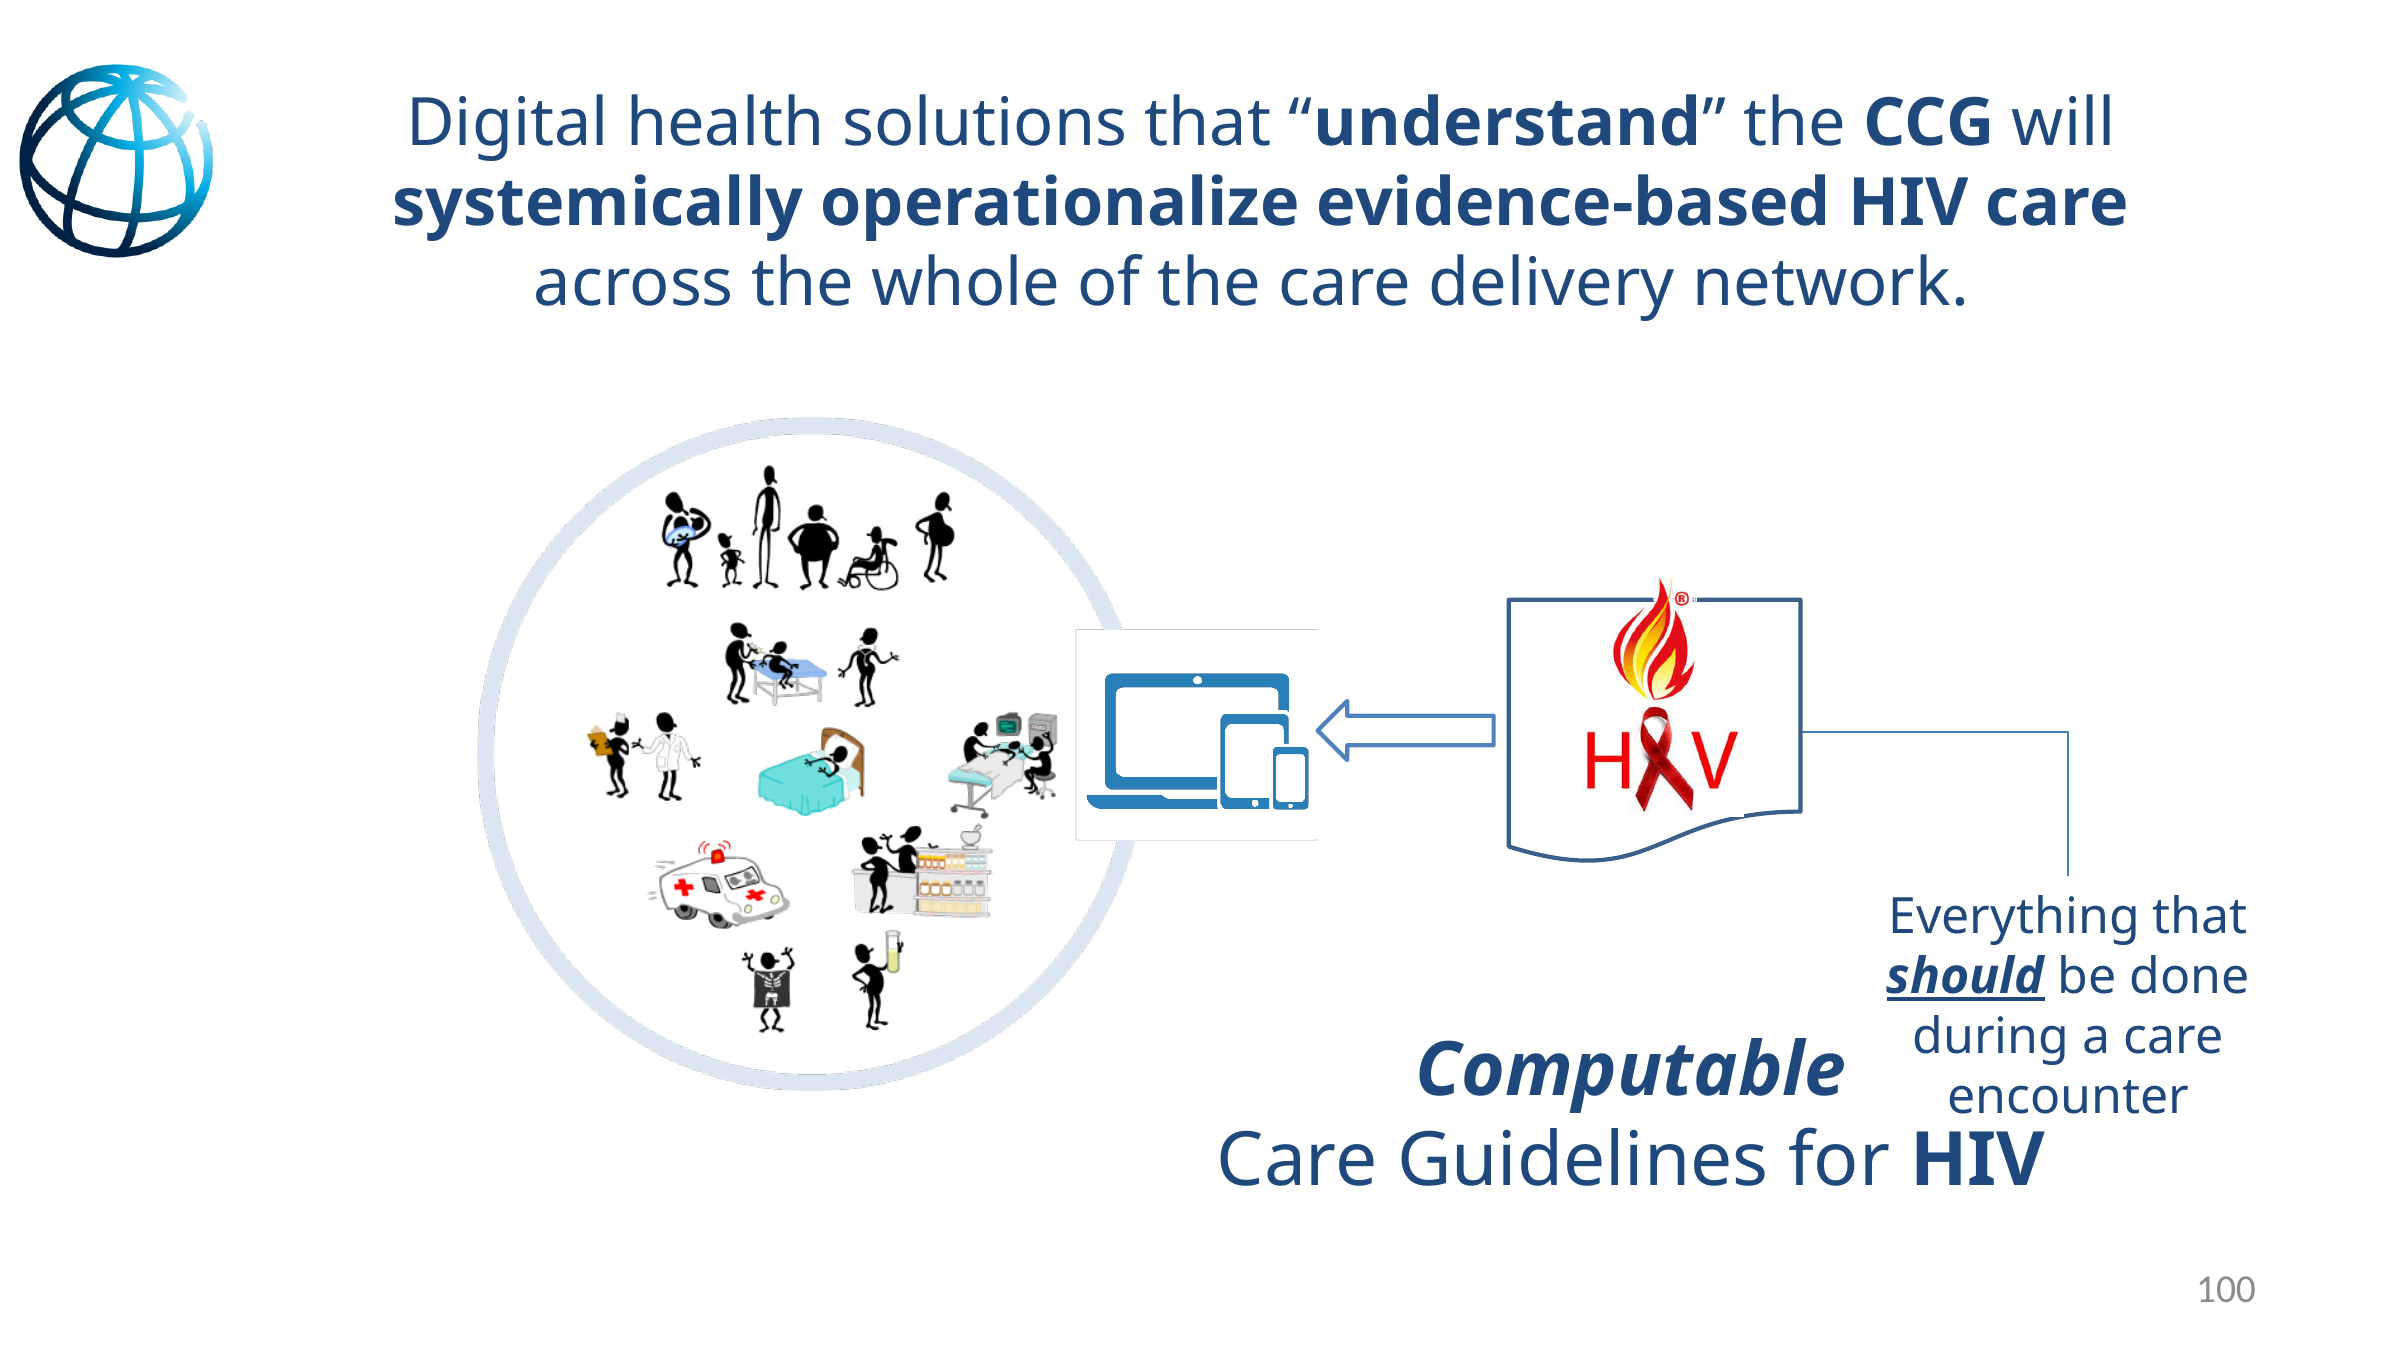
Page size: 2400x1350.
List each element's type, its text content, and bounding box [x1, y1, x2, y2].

text_box Digital health solutions that “understand” the CCG will systemically operationalize evidence-based HIV care across the whole of the care delivery network. [369, 71, 2153, 327]
picture [16, 62, 228, 259]
text_box Everything that should be done during a care encounter [1802, 875, 2334, 1131]
picture [477, 417, 1318, 1091]
slide_number 100 [1719, 1251, 2280, 1324]
text_box [1322, 699, 1496, 762]
text_box Computable Care Guidelines for HIV [1199, 1013, 2063, 1208]
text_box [1800, 731, 2069, 876]
text_box [1718, 597, 1803, 818]
picture [1581, 577, 1745, 817]
text_box [1506, 597, 1717, 863]
